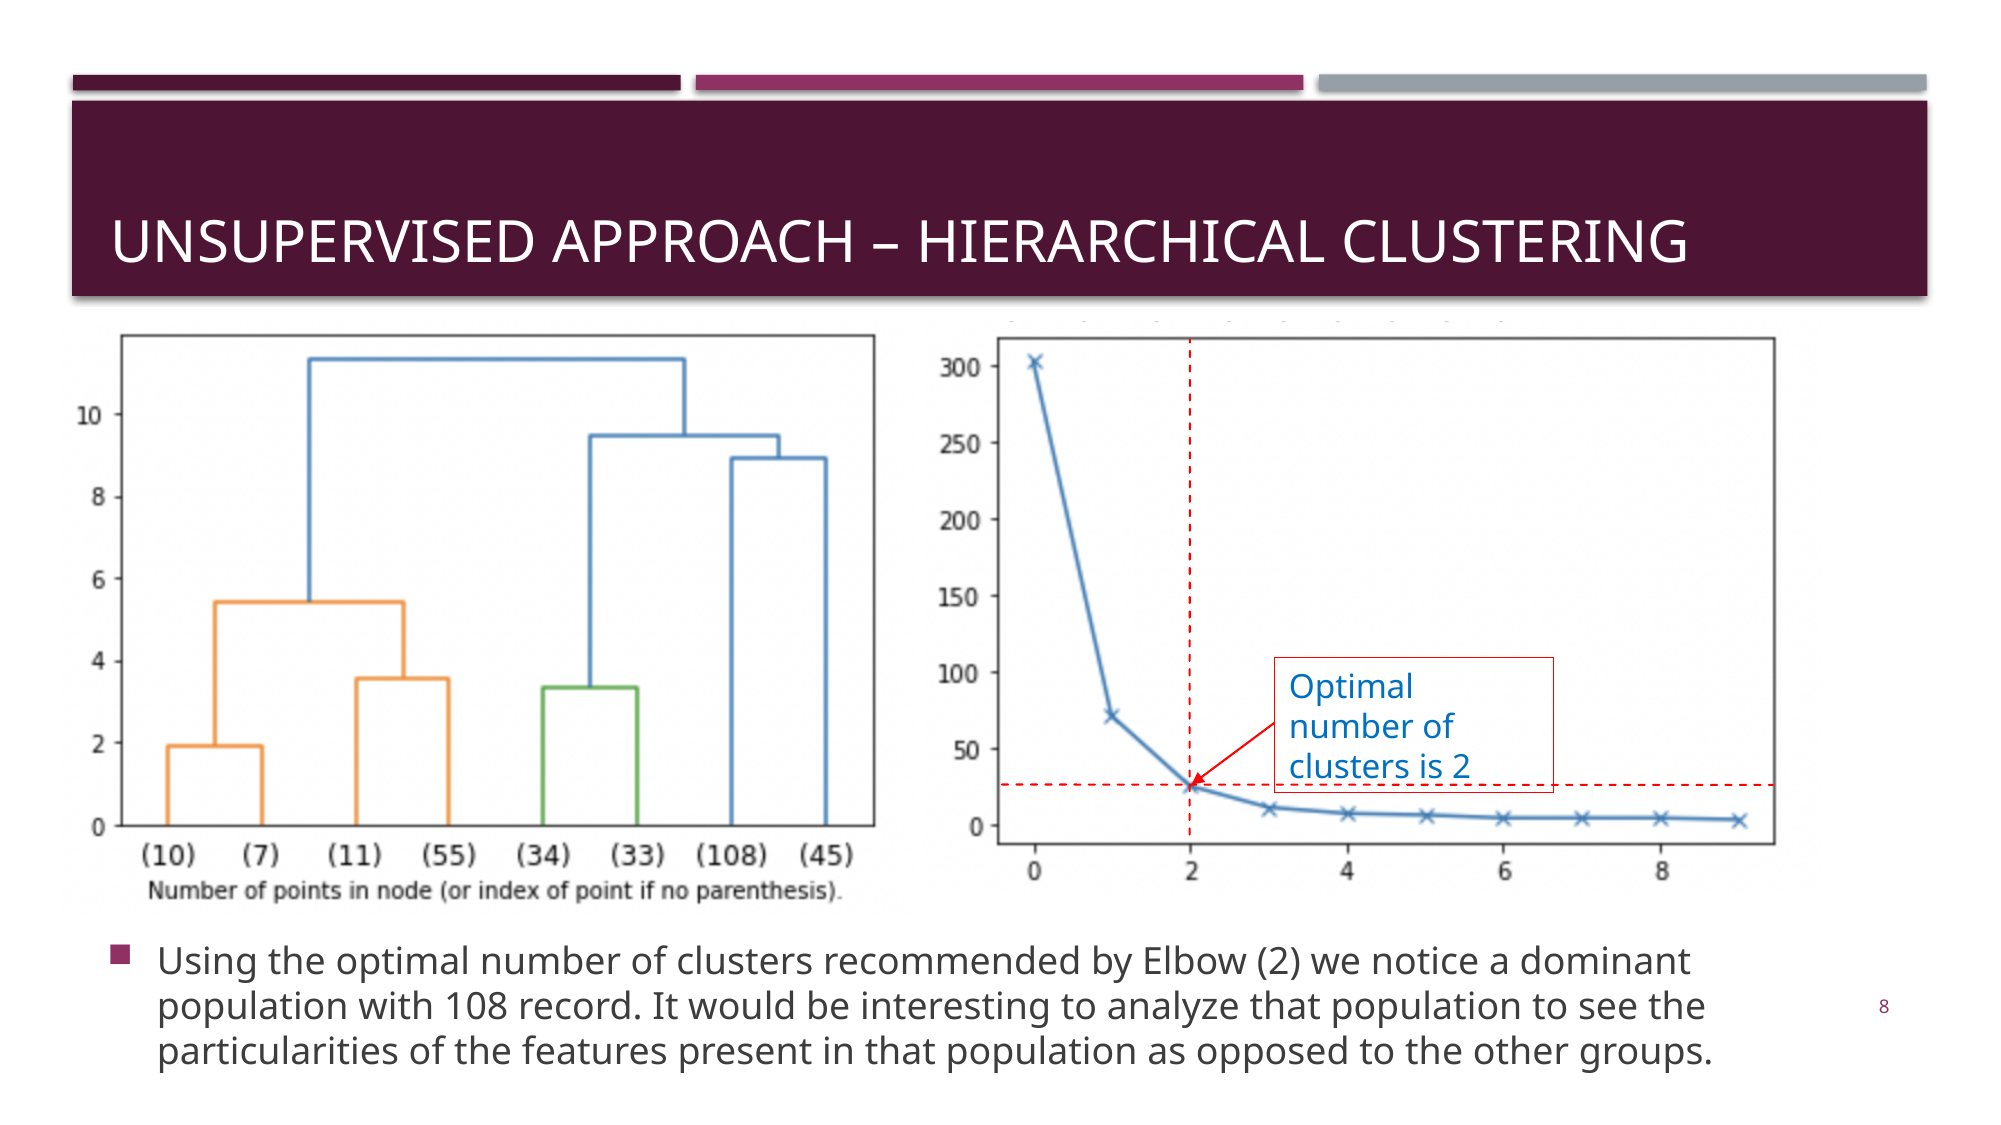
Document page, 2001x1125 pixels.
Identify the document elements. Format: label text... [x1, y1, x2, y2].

list Using the optimal number of clusters recommended by Elbow (2) we notice a dominant population with 108 record. It would be interesting to analyze that population to see the particularities of the features present in that population as opposed to the other groups. [91, 893, 1902, 1115]
title Unsupervised Approach – Hierarchical clustering [95, 115, 1905, 282]
slide_number 8 [1732, 977, 1905, 1037]
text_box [1191, 722, 1275, 785]
picture [59, 321, 919, 918]
picture [922, 321, 1823, 895]
